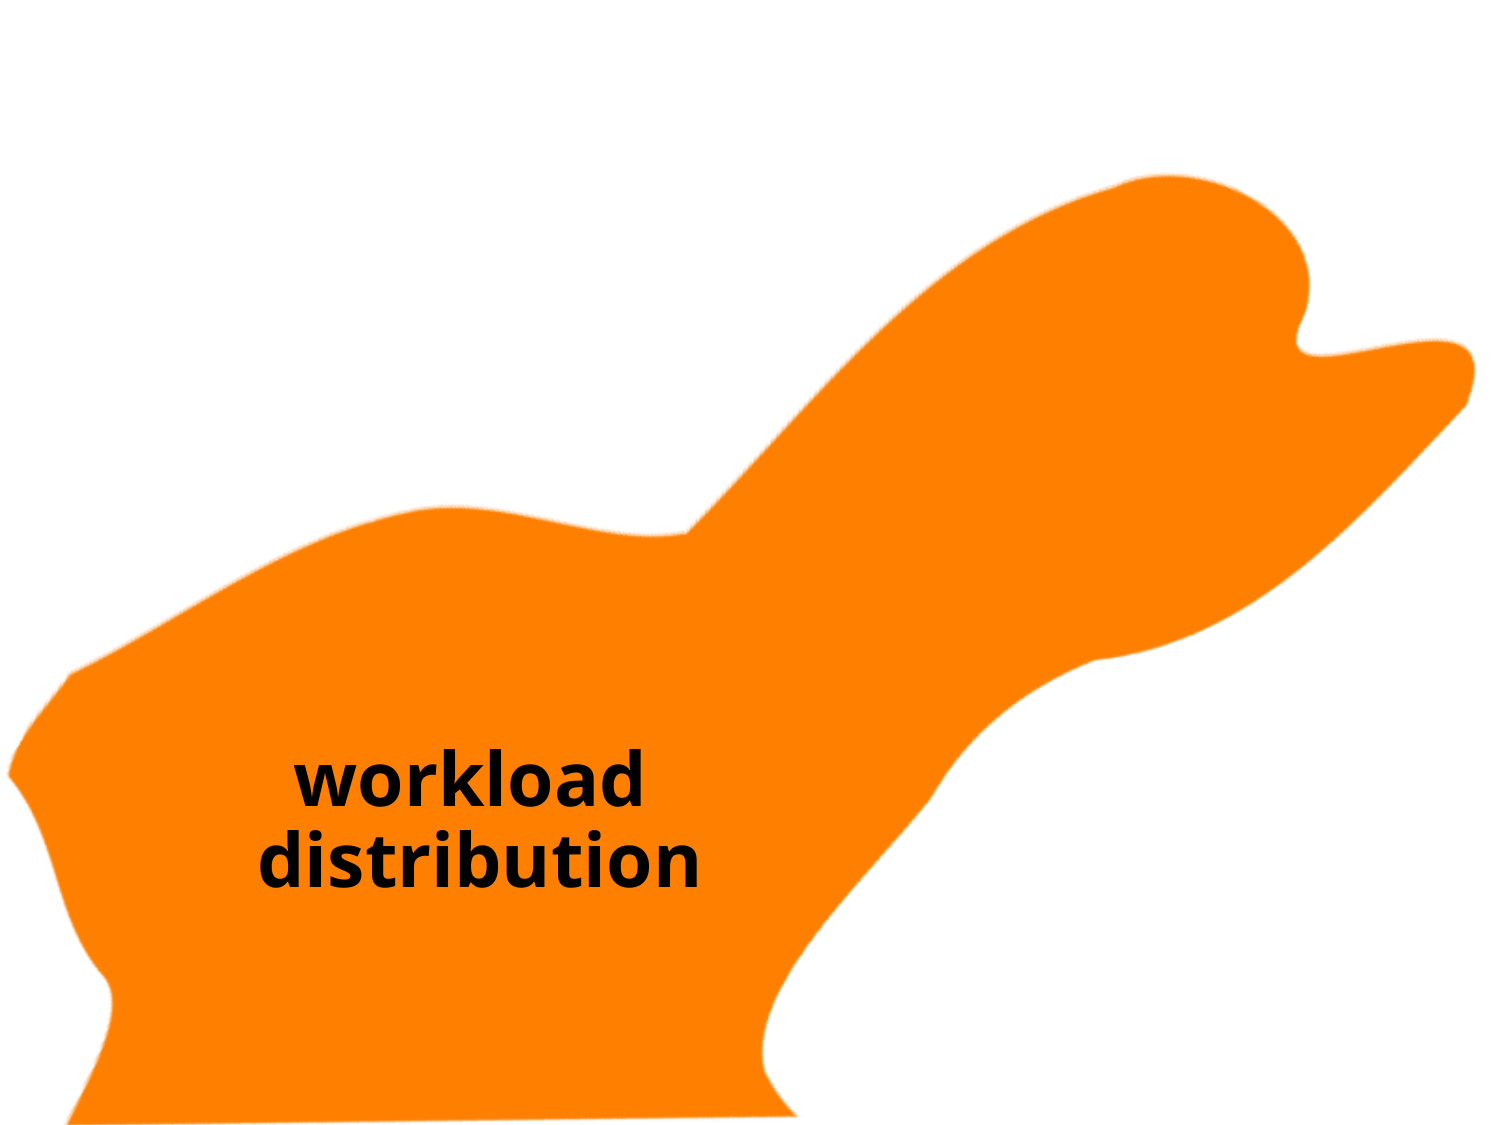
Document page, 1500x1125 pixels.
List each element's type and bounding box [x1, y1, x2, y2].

picture [27, 0, 1279, 1125]
